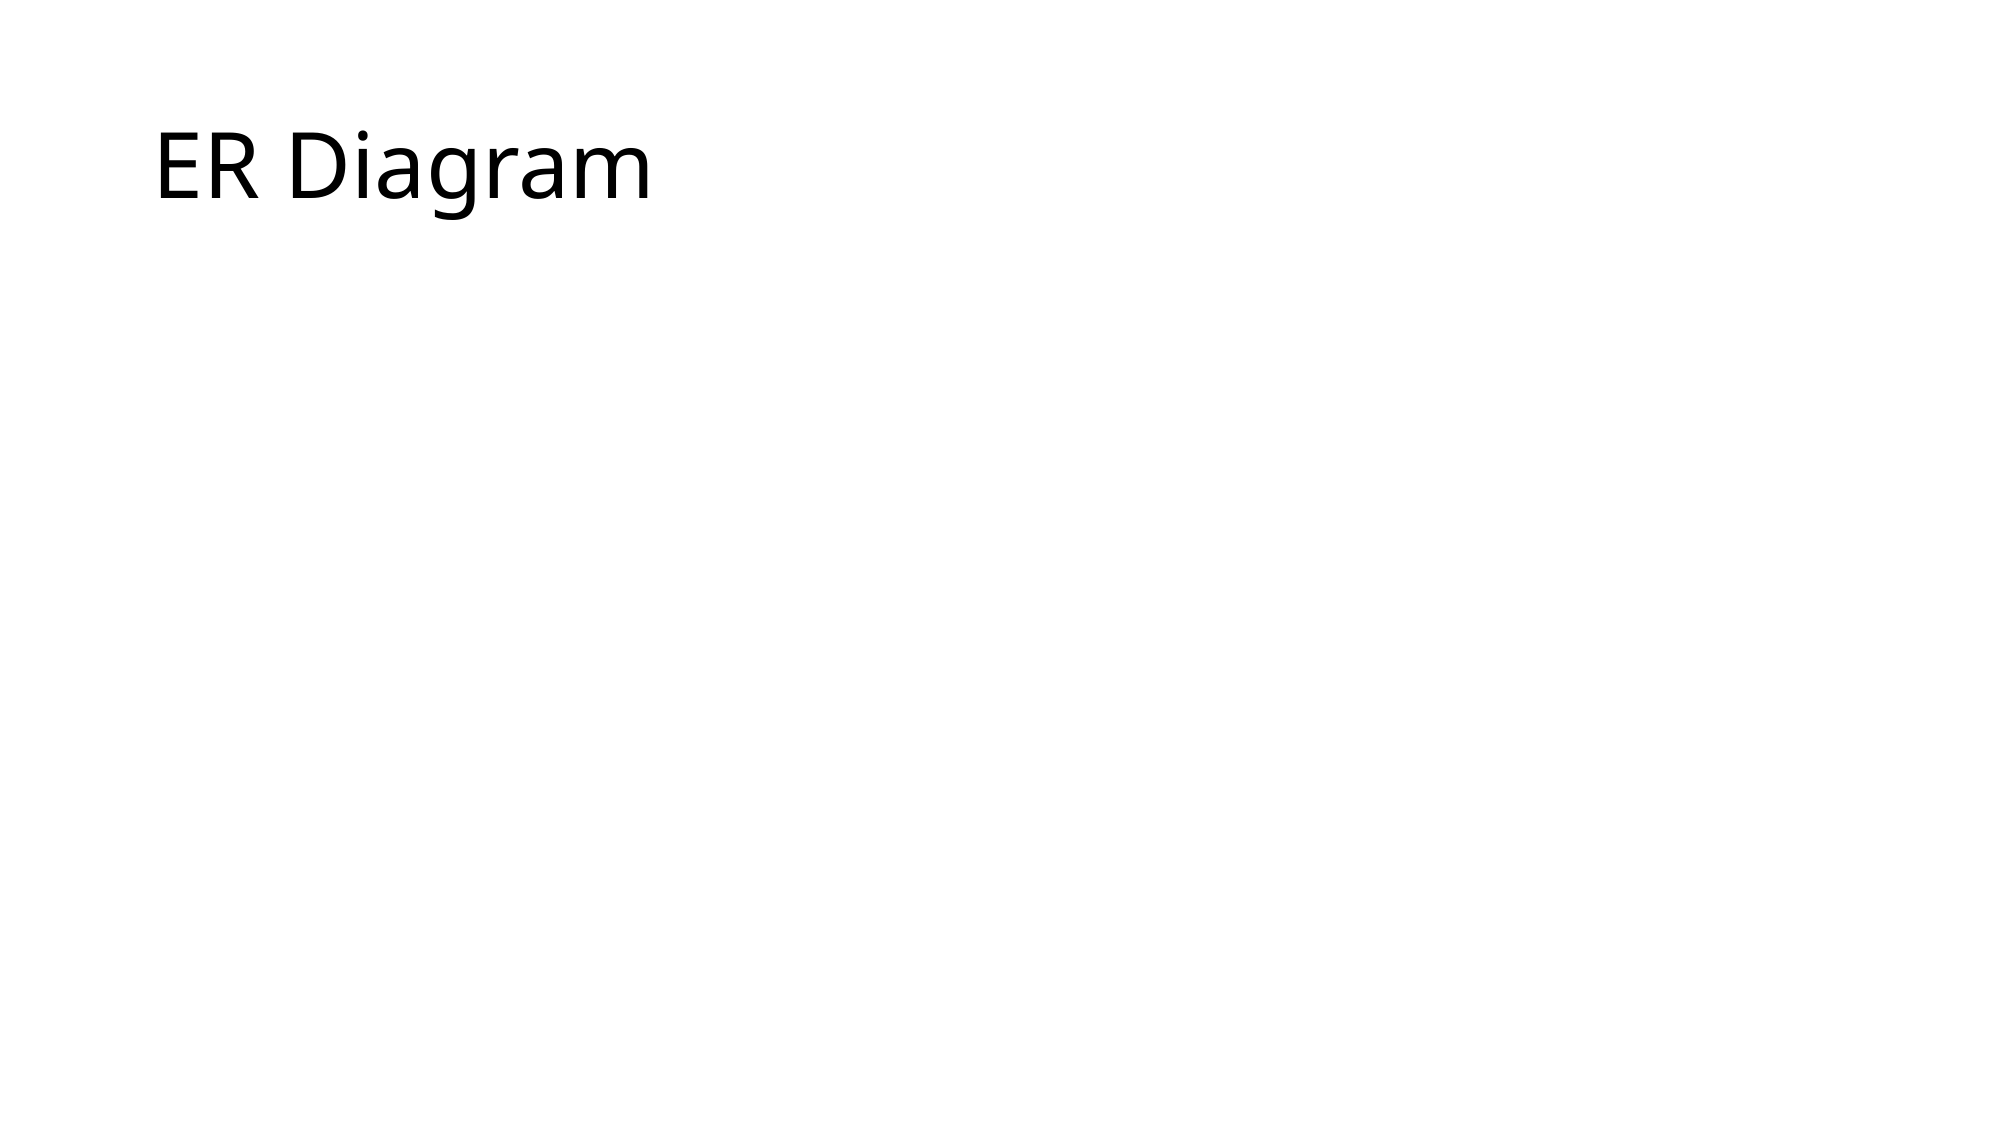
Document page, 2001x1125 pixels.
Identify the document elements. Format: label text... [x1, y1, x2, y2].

title ER Diagram [137, 59, 1863, 278]
